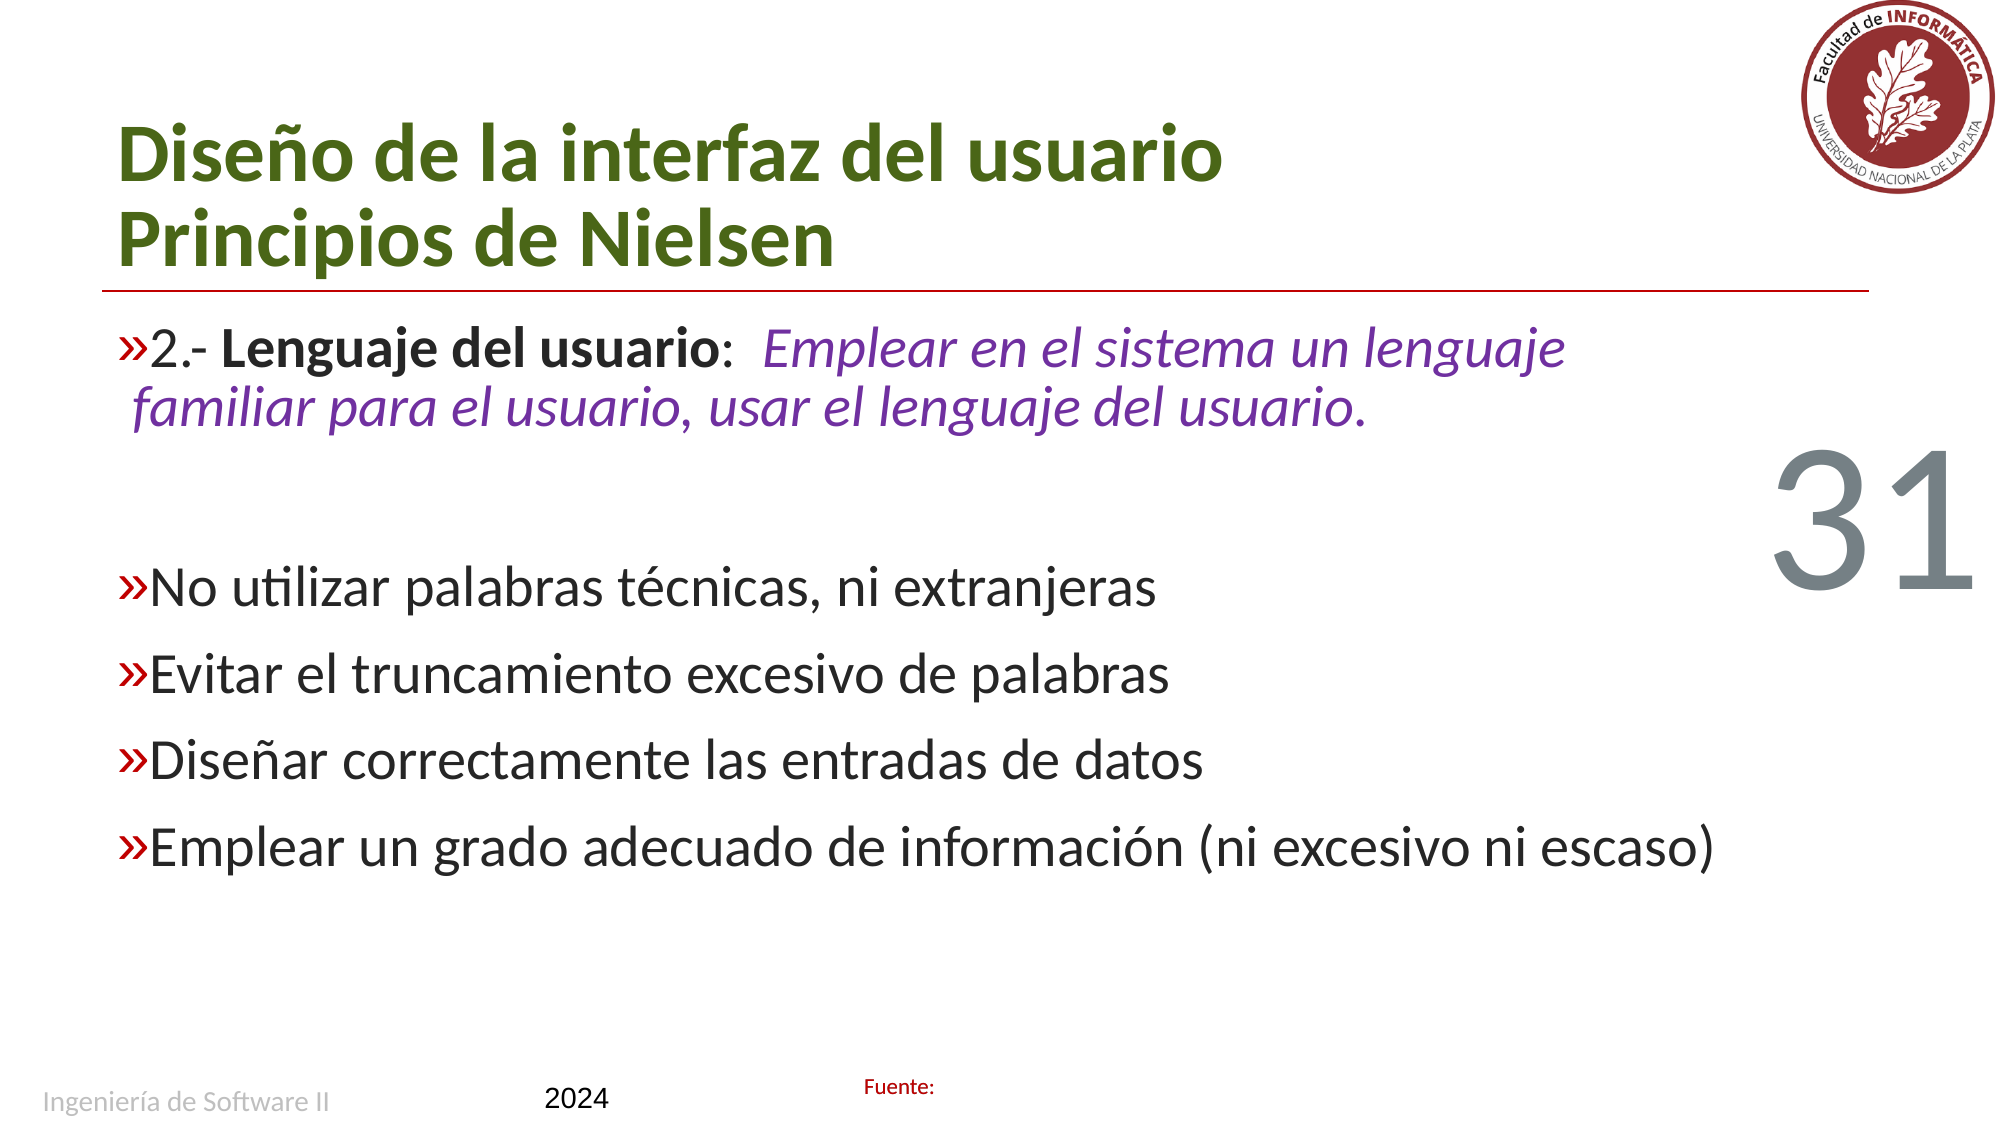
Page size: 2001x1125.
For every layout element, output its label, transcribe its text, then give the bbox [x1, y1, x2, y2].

picture [1801, 0, 2000, 195]
slide_number 31 [1740, 467, 1998, 640]
list 2.- Lenguaje del usuario: Emplear en el sistema un lenguaje familiar para el usuario, usar el lenguaje del usuario. No utilizar palabras técnicas, ni extranjeras Evitar el truncamiento excesivo de palabras Diseñar correctamente las entradas de datos Emplear un grado adecuado de información (ni excesivo ni escaso) [102, 312, 1740, 1068]
title Diseño de la interfaz del usuario Principios de Nielsen [102, 105, 1747, 291]
footer Ingeniería de Software II [27, 1075, 382, 1111]
